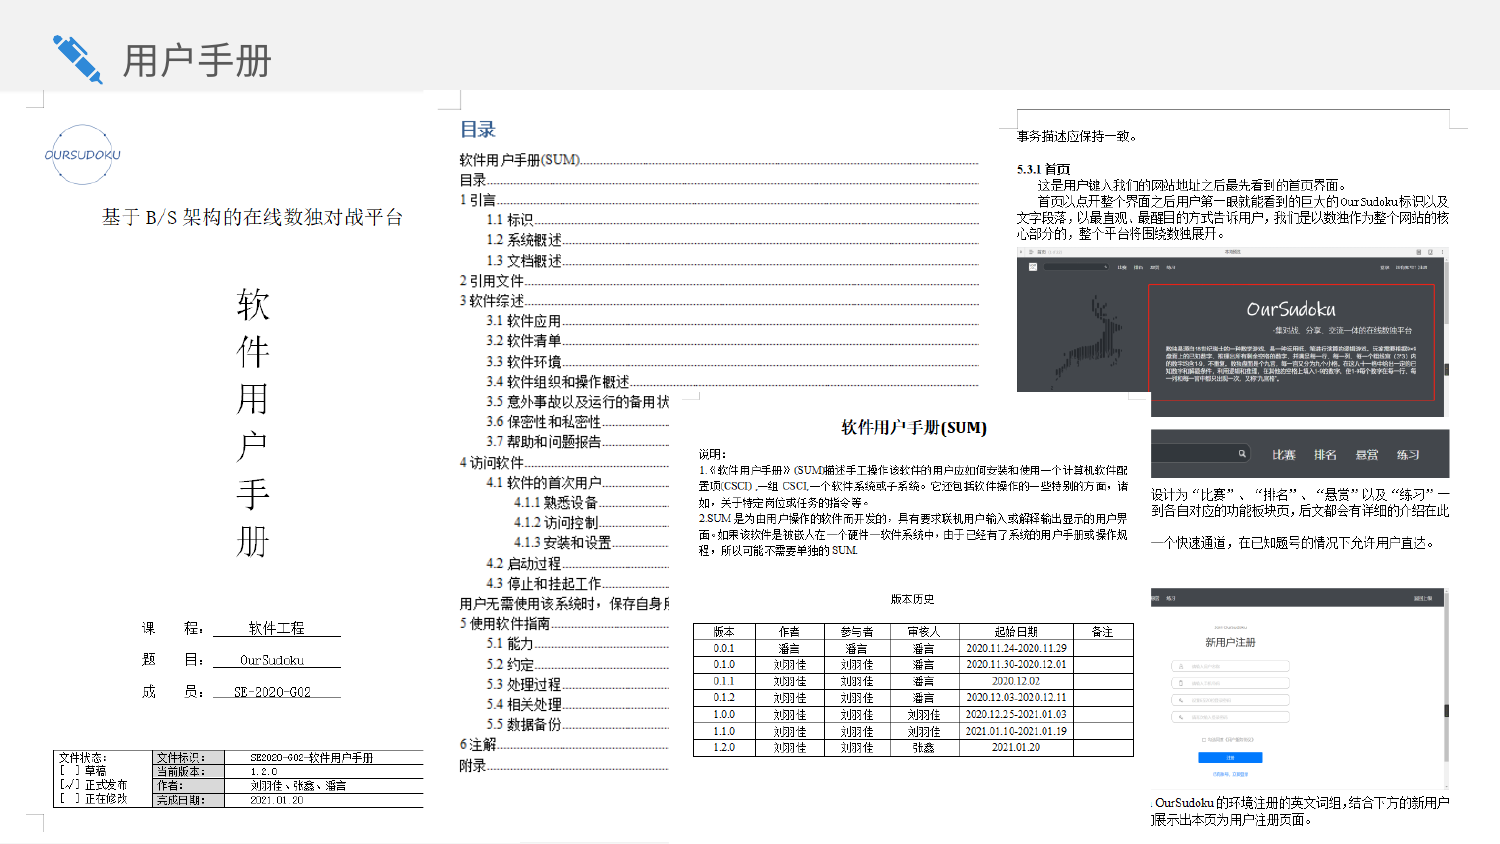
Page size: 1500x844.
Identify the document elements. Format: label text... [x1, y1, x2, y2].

picture [0, 90, 1500, 844]
text_box 用户手册 [122, 28, 1152, 88]
